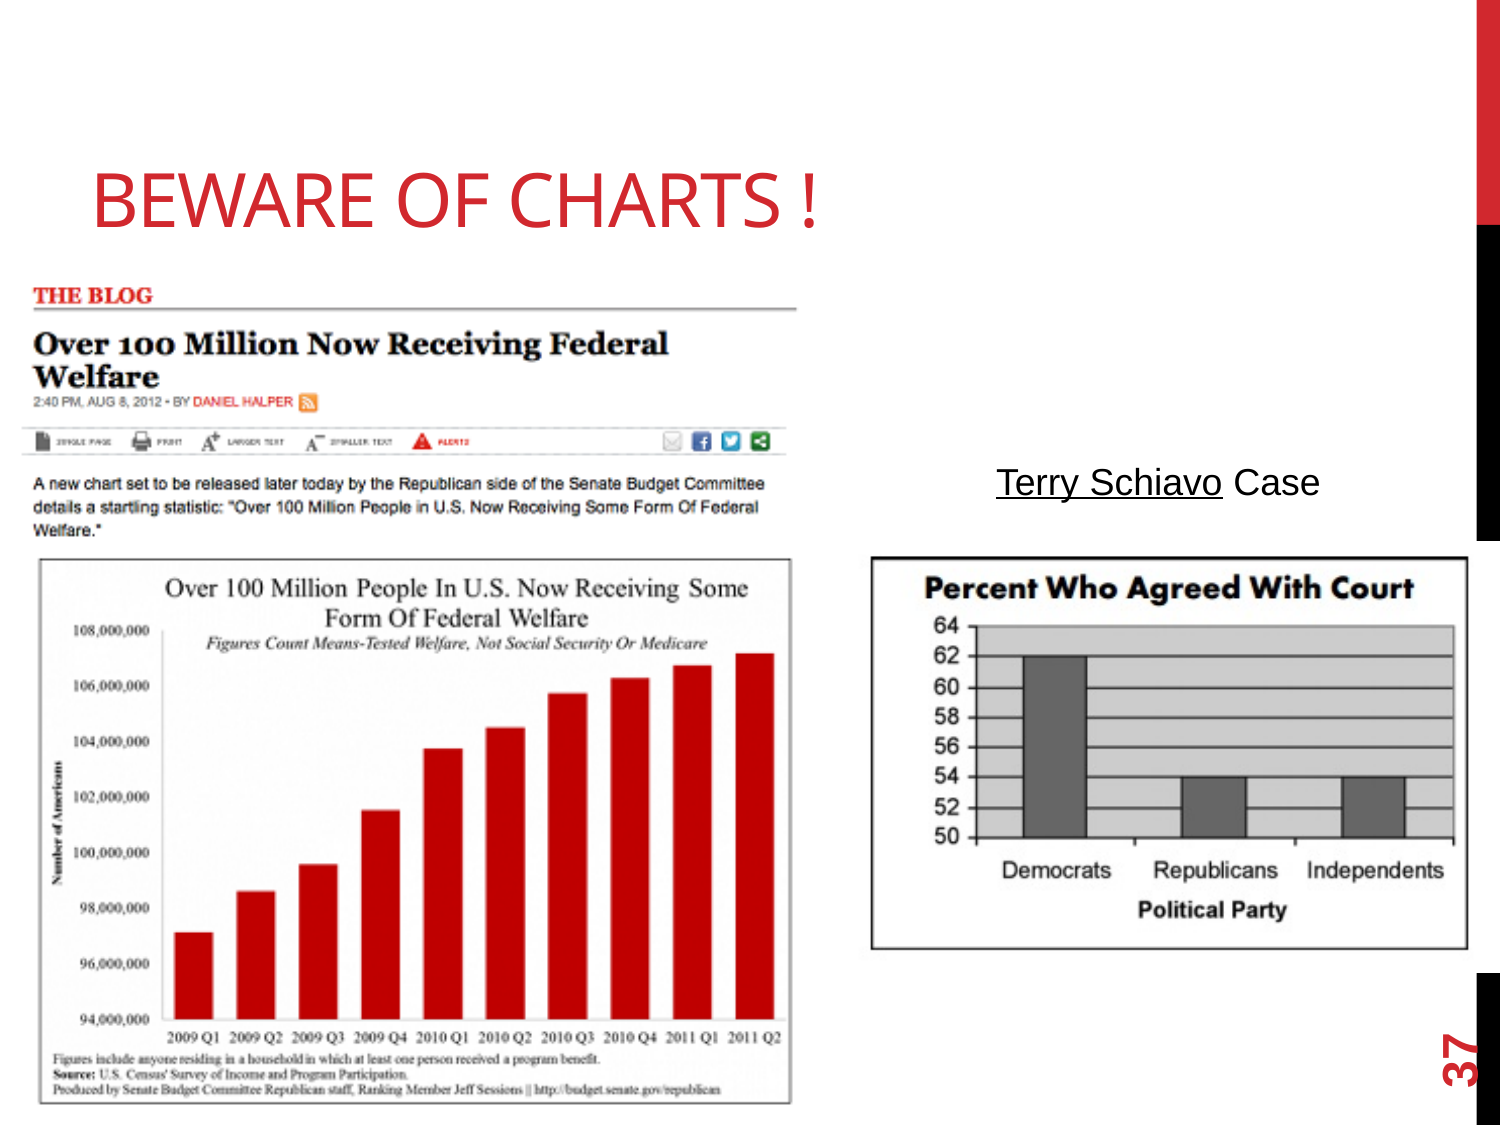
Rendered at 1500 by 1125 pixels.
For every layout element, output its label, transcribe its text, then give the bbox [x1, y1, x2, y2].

slide_number 37 [1427, 978, 1488, 1104]
picture [844, 540, 1500, 973]
title Beware of Charts ! [75, 25, 1025, 250]
text_box Terry Schiavo Case [981, 450, 1336, 511]
picture [0, 286, 809, 1125]
